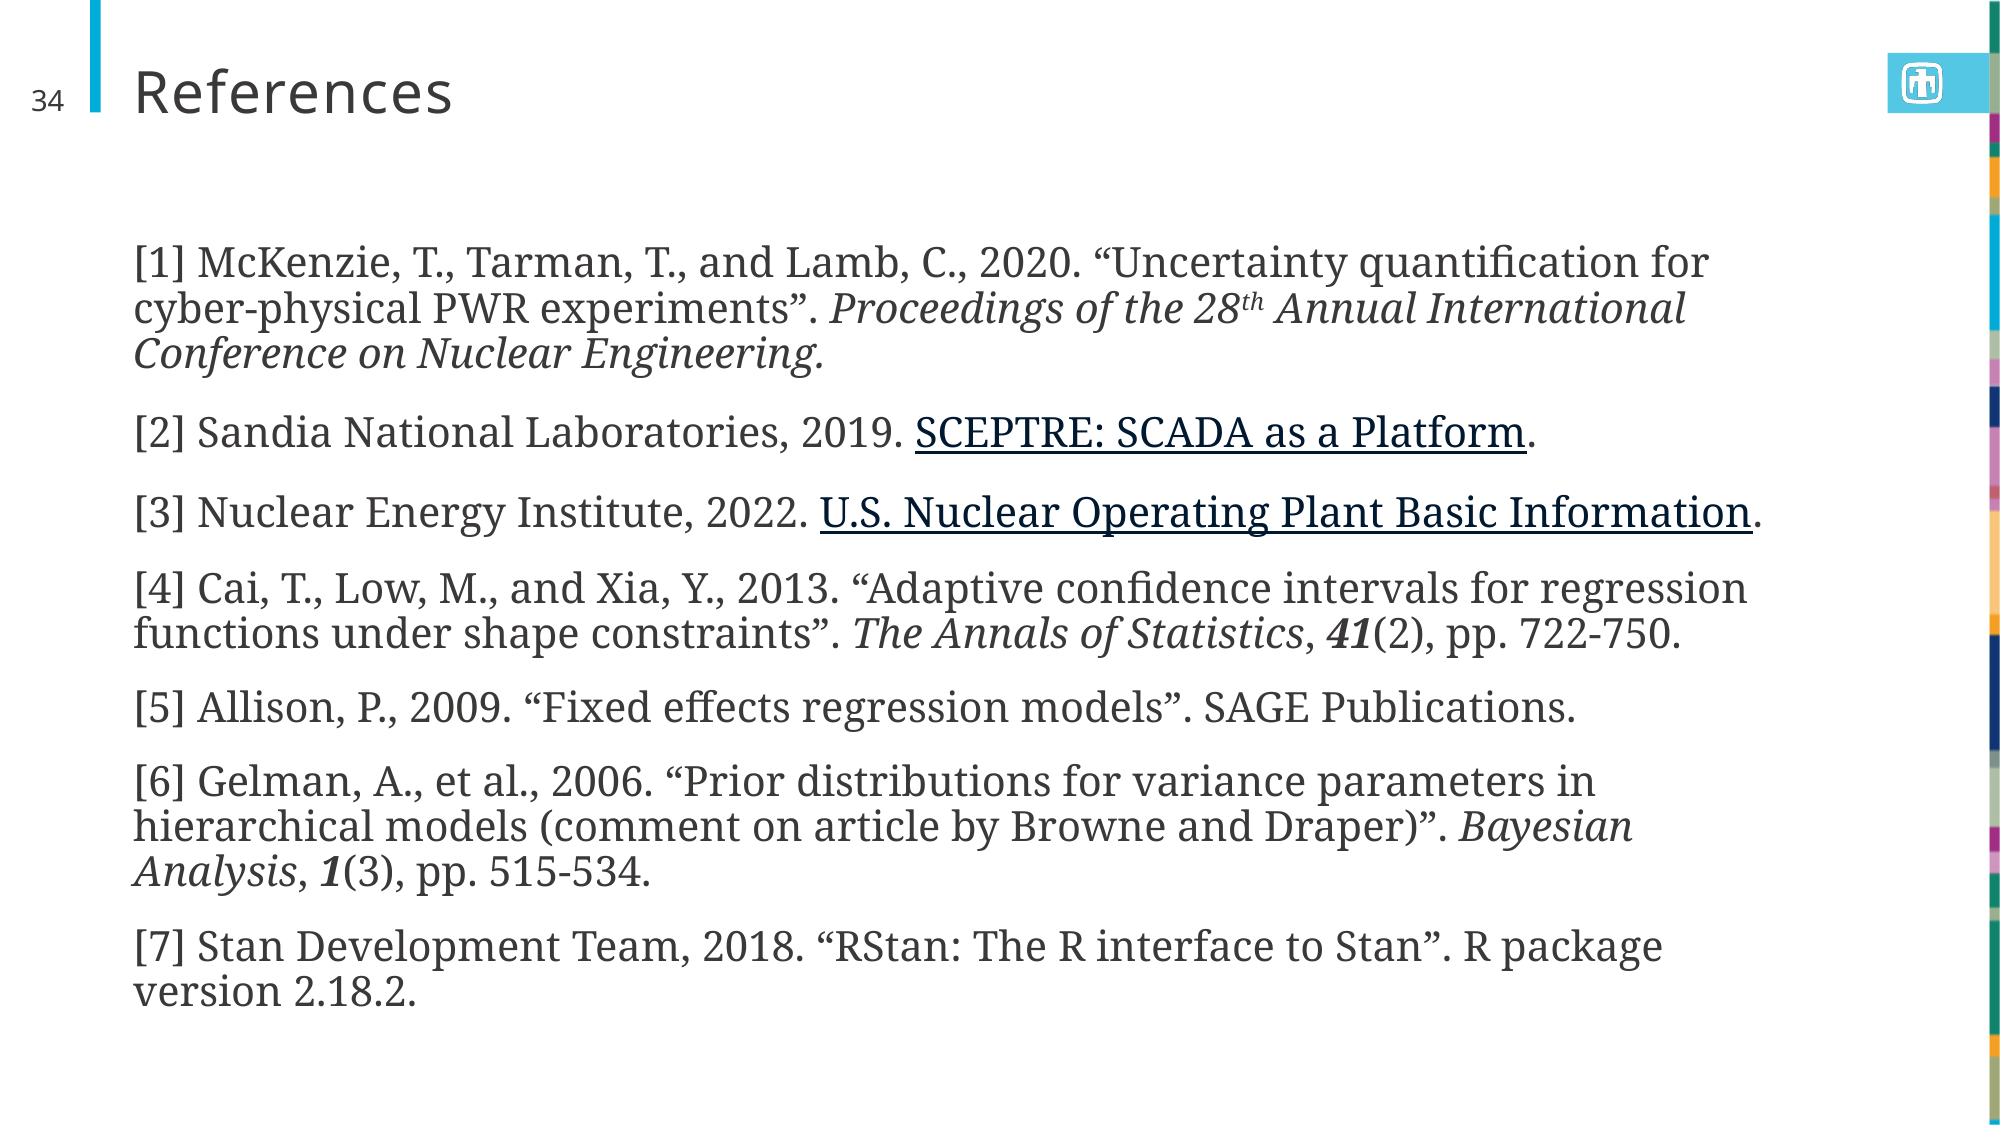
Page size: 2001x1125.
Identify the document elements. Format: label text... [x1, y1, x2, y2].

list [1] McKenzie, T., Tarman, T., and Lamb, C., 2020. “Uncertainty quantification for cyber-physical PWR experiments”. Proceedings of the 28th Annual International Conference on Nuclear Engineering. [2] Sandia National Laboratories, 2019. SCEPTRE: SCADA as a Platform. [3] Nuclear Energy Institute, 2022. U.S. Nuclear Operating Plant Basic Information. [4] Cai, T., Low, M., and Xia, Y., 2013. “Adaptive confidence intervals for regression functions under shape constraints”. The Annals of Statistics, 41(2), pp. 722-750. [5] Allison, P., 2009. “Fixed effects regression models”. SAGE Publications. [6] Gelman, A., et al., 2006. “Prior distributions for variance parameters in hierarchical models (comment on article by Browne and Draper)”. Bayesian Analysis, 1(3), pp. 515-534. [7] Stan Development Team, 2018. “RStan: The R interface to Stan”. R package version 2.18.2. [118, 234, 1769, 1116]
slide_number 34 [10, 71, 80, 132]
picture [1990, 330, 1999, 1120]
title References [118, 58, 1769, 153]
picture [1990, 1, 1999, 215]
picture [1901, 62, 1944, 104]
